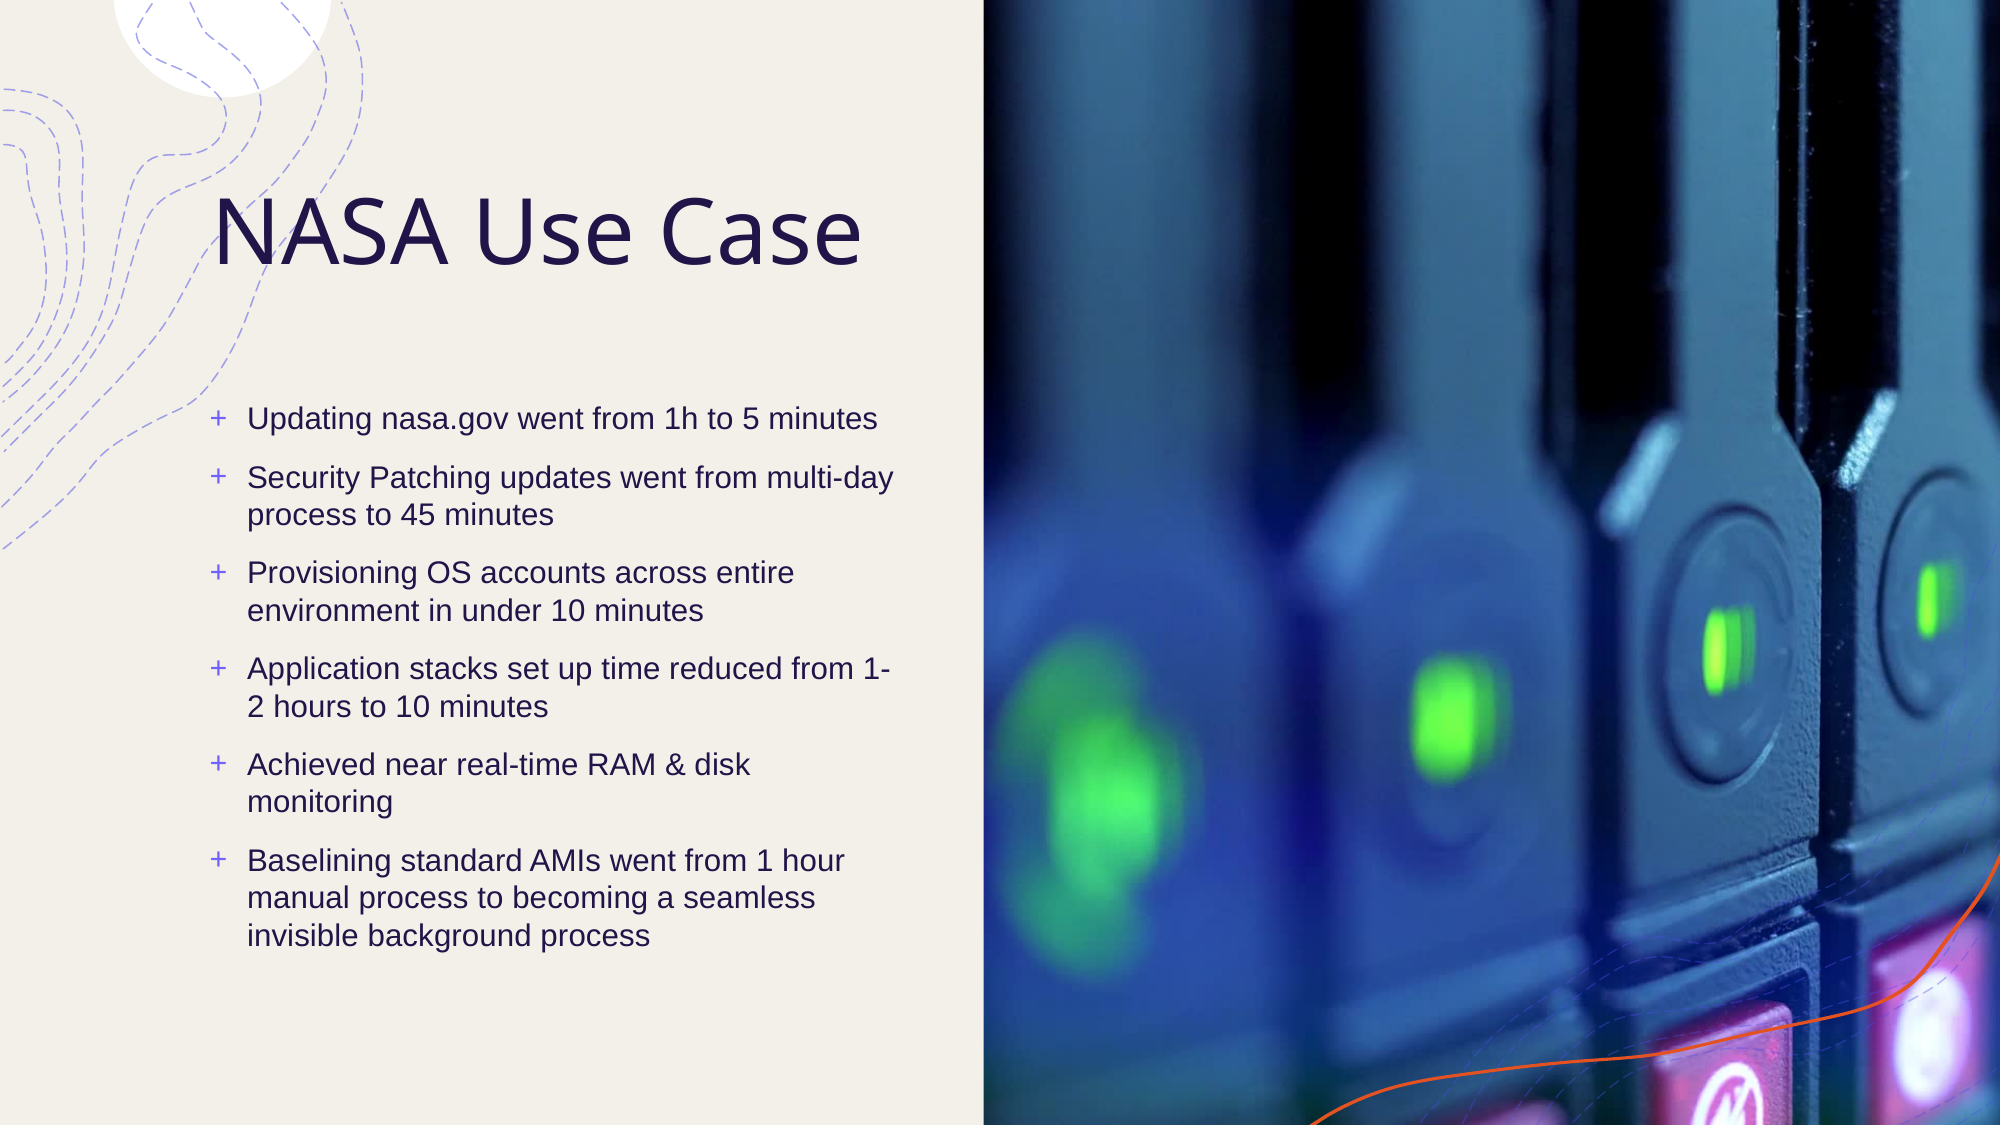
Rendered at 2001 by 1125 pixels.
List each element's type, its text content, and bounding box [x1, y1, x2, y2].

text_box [1, 0, 363, 549]
picture [983, 0, 2000, 1125]
title NASA Use Case [363, 91, 917, 365]
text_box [1309, 537, 2000, 1125]
list Updating nasa.gov went from 1h to 5 minutes Security Patching updates went from multi-day process to 45 minutes Provisioning OS accounts across entire environment in under 10 minutes Application stacks set up time reduced from 1-2 hours to 10 minutes Achieved near real-time RAM & disk monitoring Baselining standard AMIs went from 1 hour manual process to becoming a seamless invisible background process [194, 391, 915, 1003]
text_box [0, 0, 983, 1125]
